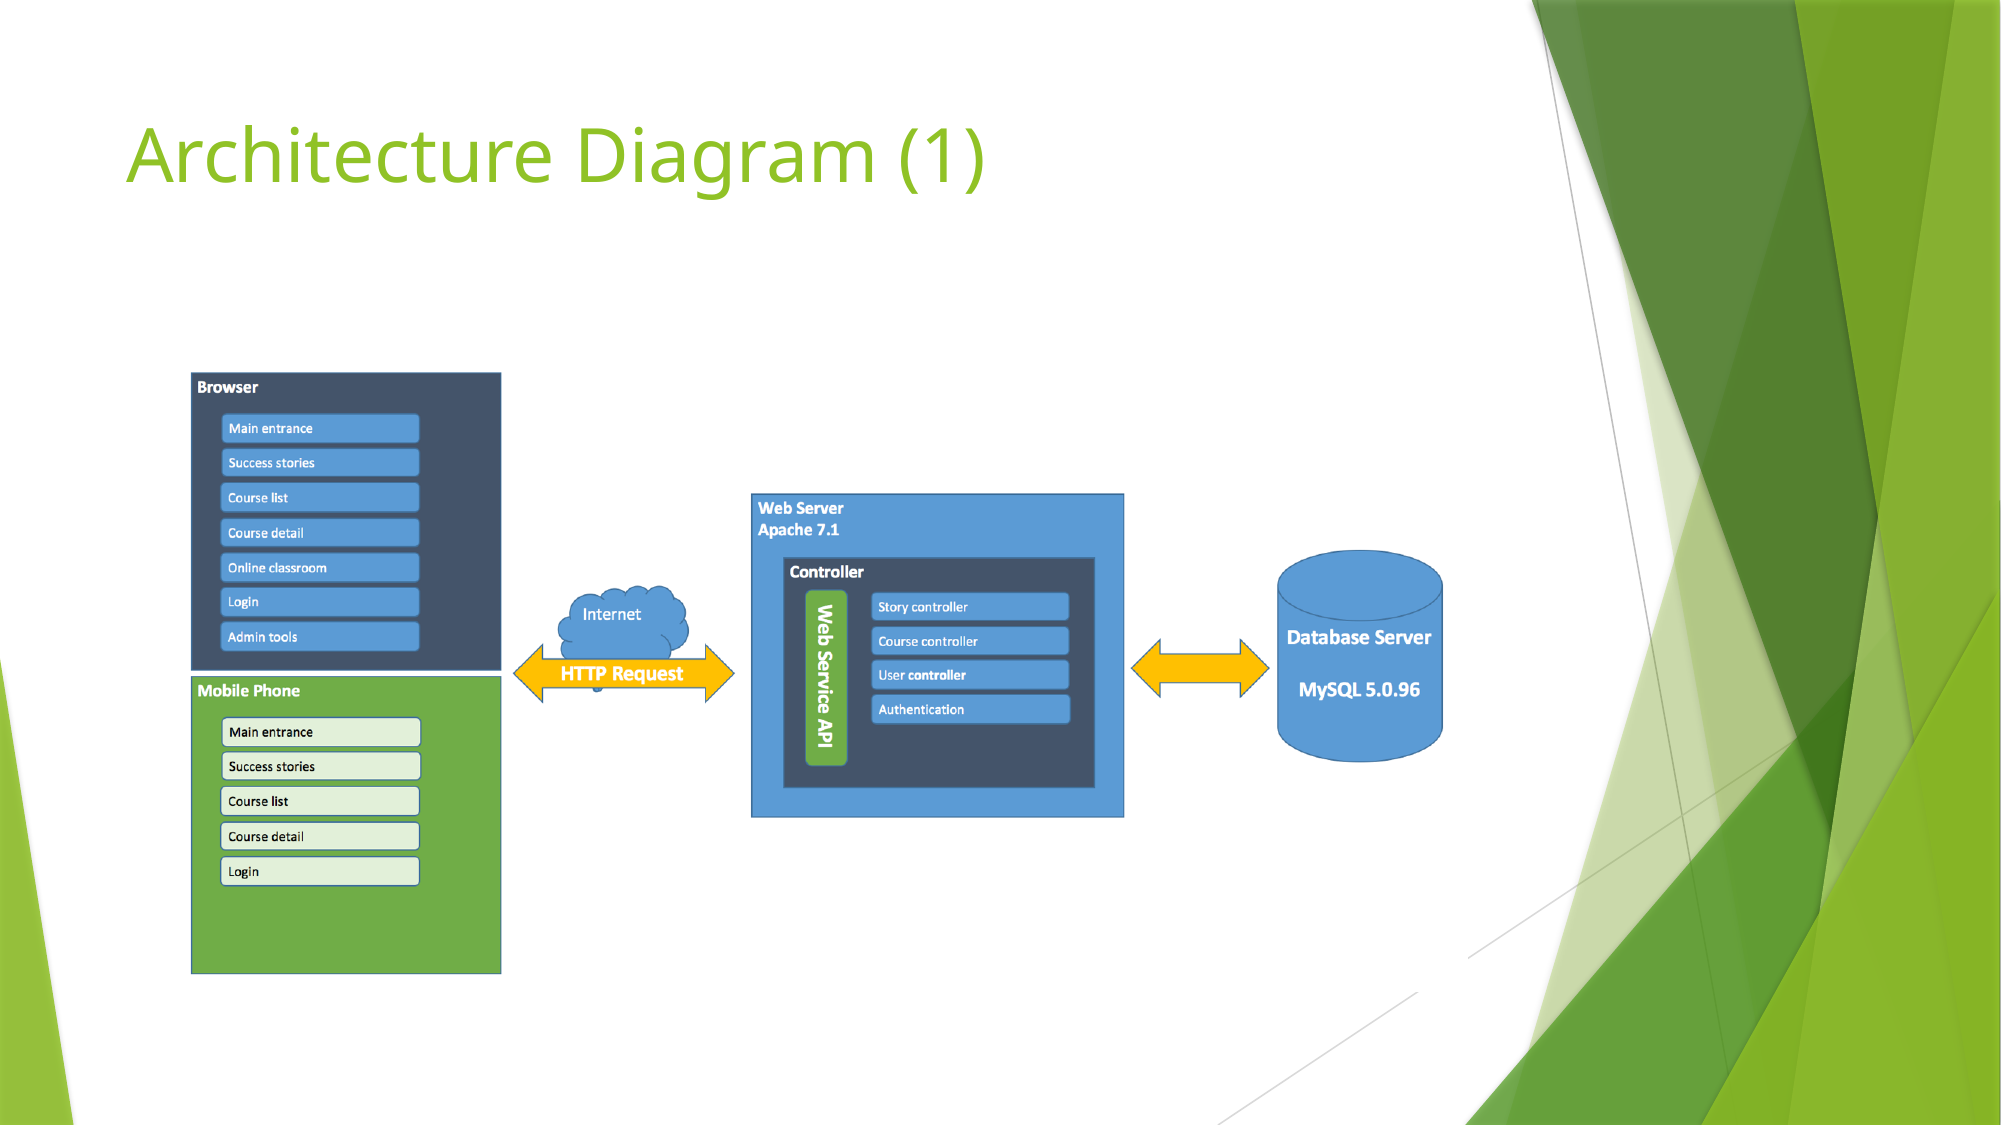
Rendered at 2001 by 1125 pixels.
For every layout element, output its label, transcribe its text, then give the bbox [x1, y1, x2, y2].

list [164, 353, 1468, 992]
title Architecture Diagram (1) [111, 99, 1522, 317]
